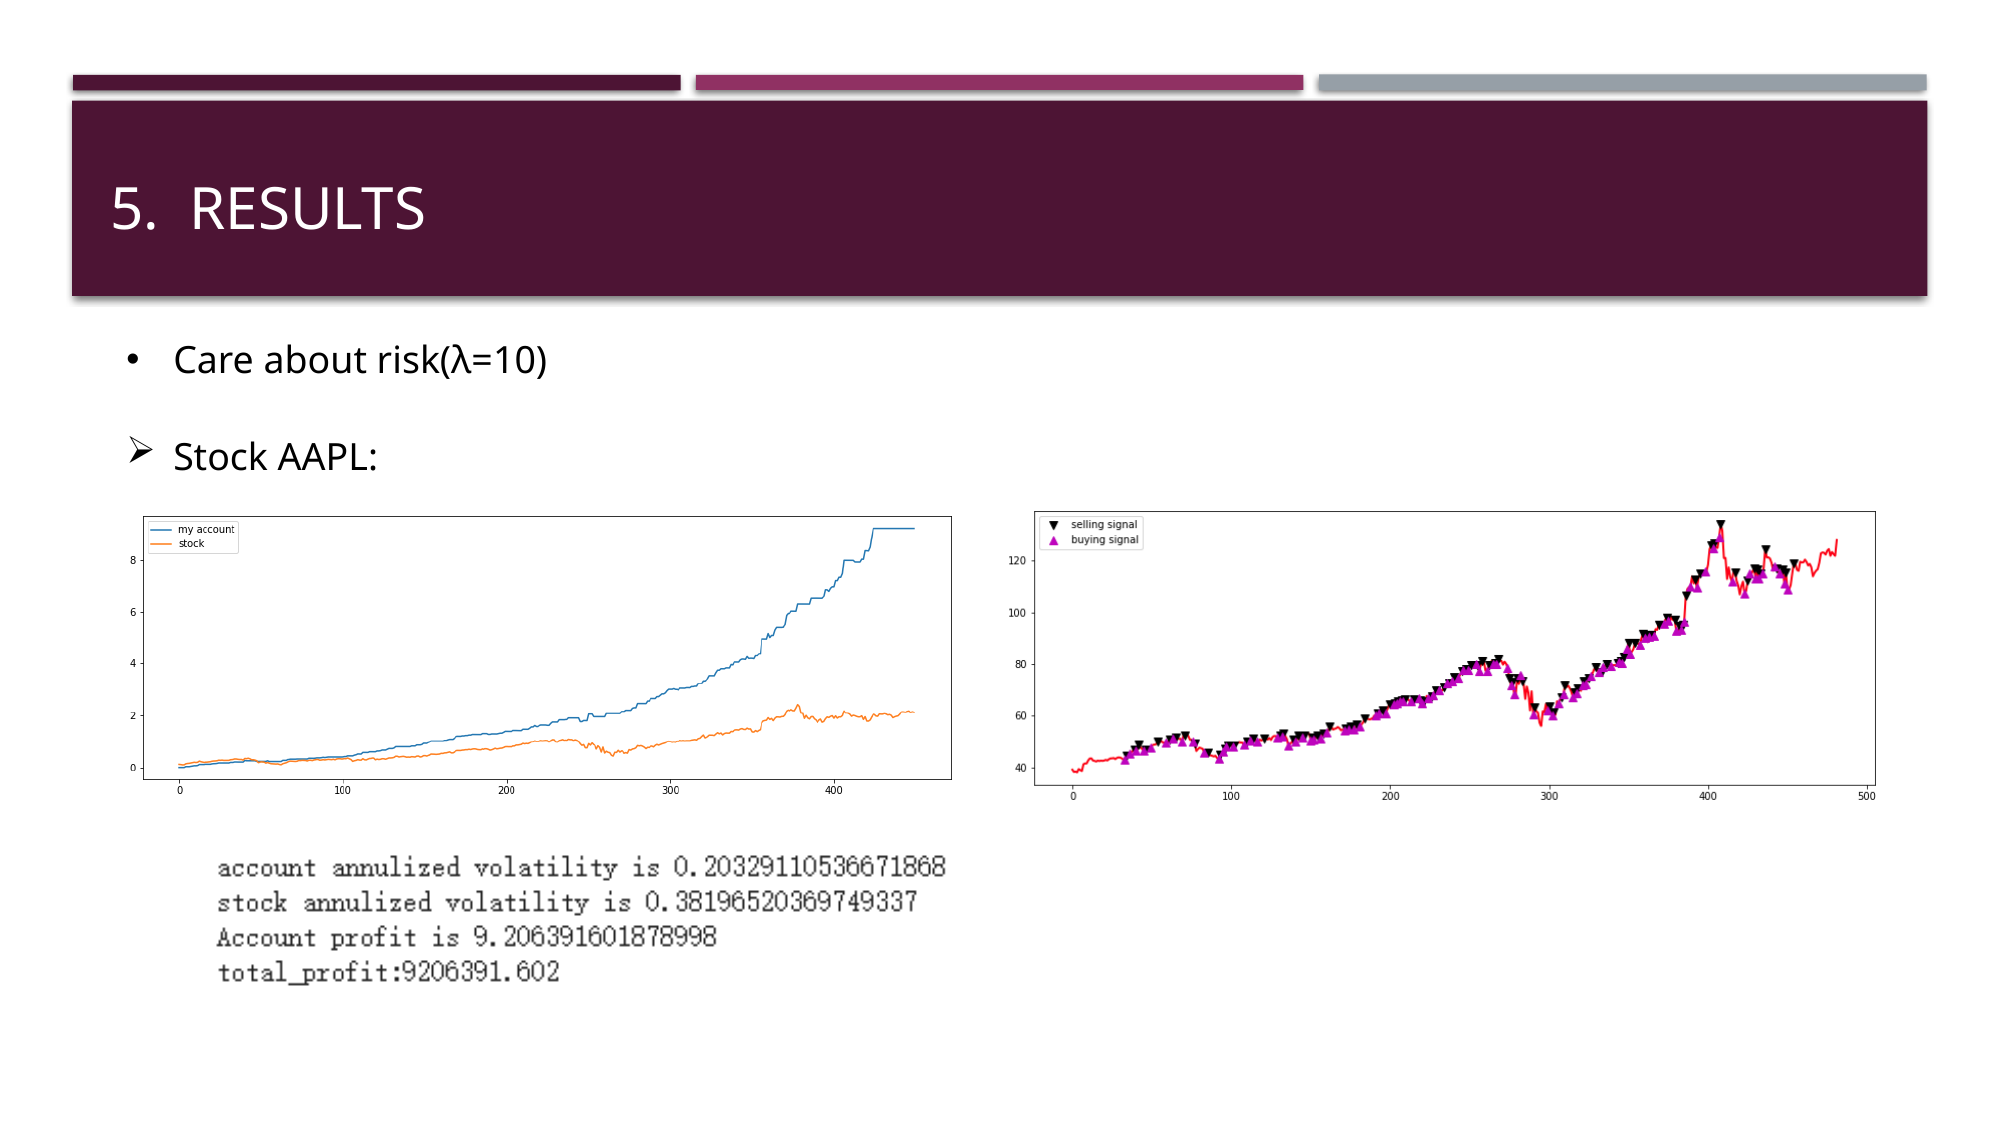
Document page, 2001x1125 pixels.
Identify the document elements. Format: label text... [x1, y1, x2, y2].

picture [1000, 507, 1880, 812]
text_box Care about risk(λ=10) [111, 328, 727, 388]
title 5. Results [95, 82, 1905, 249]
picture [120, 508, 957, 801]
text_box Stock AAPL: [111, 425, 727, 485]
picture [204, 849, 975, 992]
